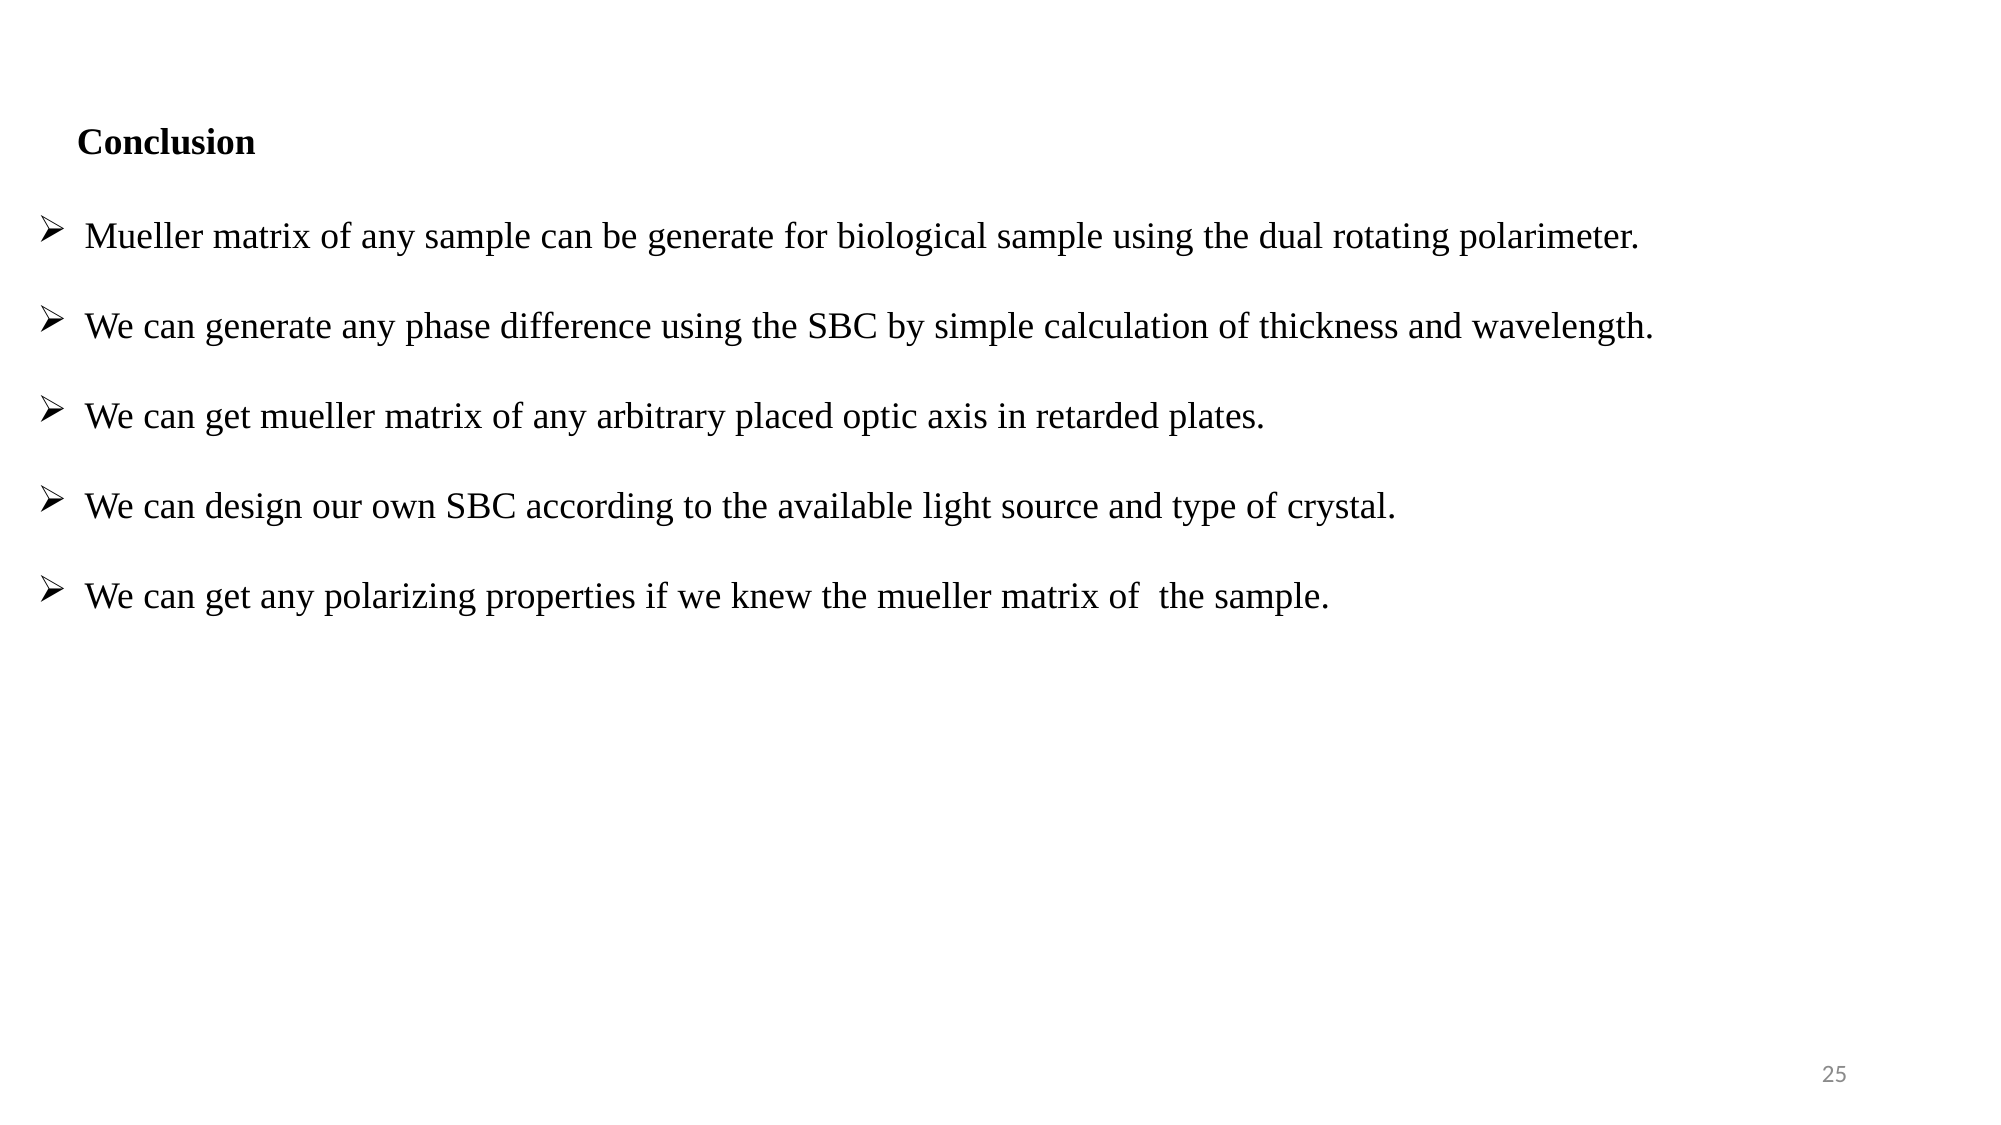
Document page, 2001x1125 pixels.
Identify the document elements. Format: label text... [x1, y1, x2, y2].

text_box Conclusion [62, 109, 1865, 170]
text_box Mueller matrix of any sample can be generate for biological sample using the dual rotating polarimeter. We can generate any phase difference using the SBC by simple calculation of thickness and wavelength. We can get mueller matrix of any arbitrary placed optic axis in retarded plates. We can design our own SBC according to the available light source and type of crystal. We can get any polarizing properties if we knew the mueller matrix of the sample. [23, 203, 1865, 669]
slide_number 25 [1412, 1042, 1863, 1103]
